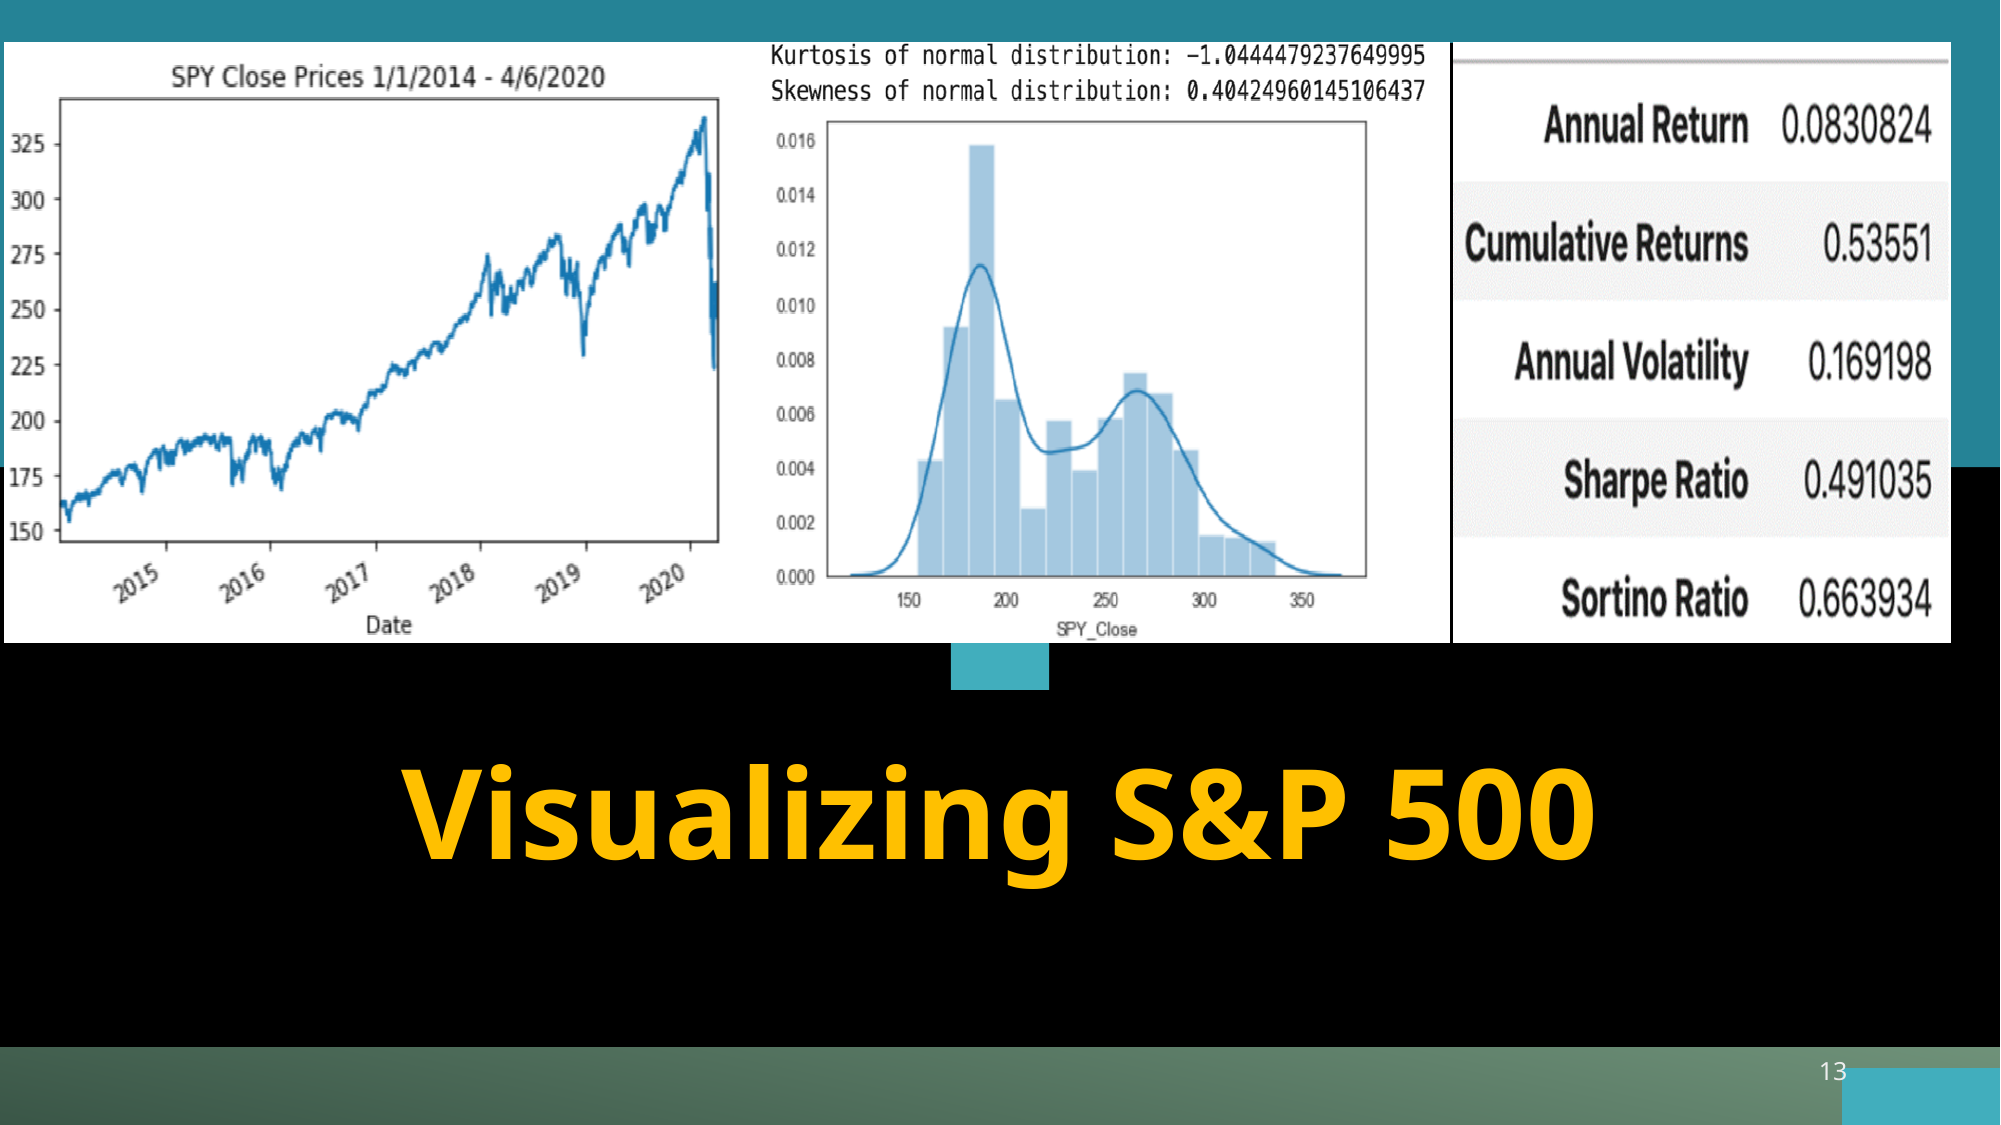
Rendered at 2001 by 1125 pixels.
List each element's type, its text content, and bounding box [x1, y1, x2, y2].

title Visualizing S&P 500 [143, 722, 1857, 916]
slide_number 13 [1412, 1042, 1863, 1103]
picture [4, 42, 1951, 643]
